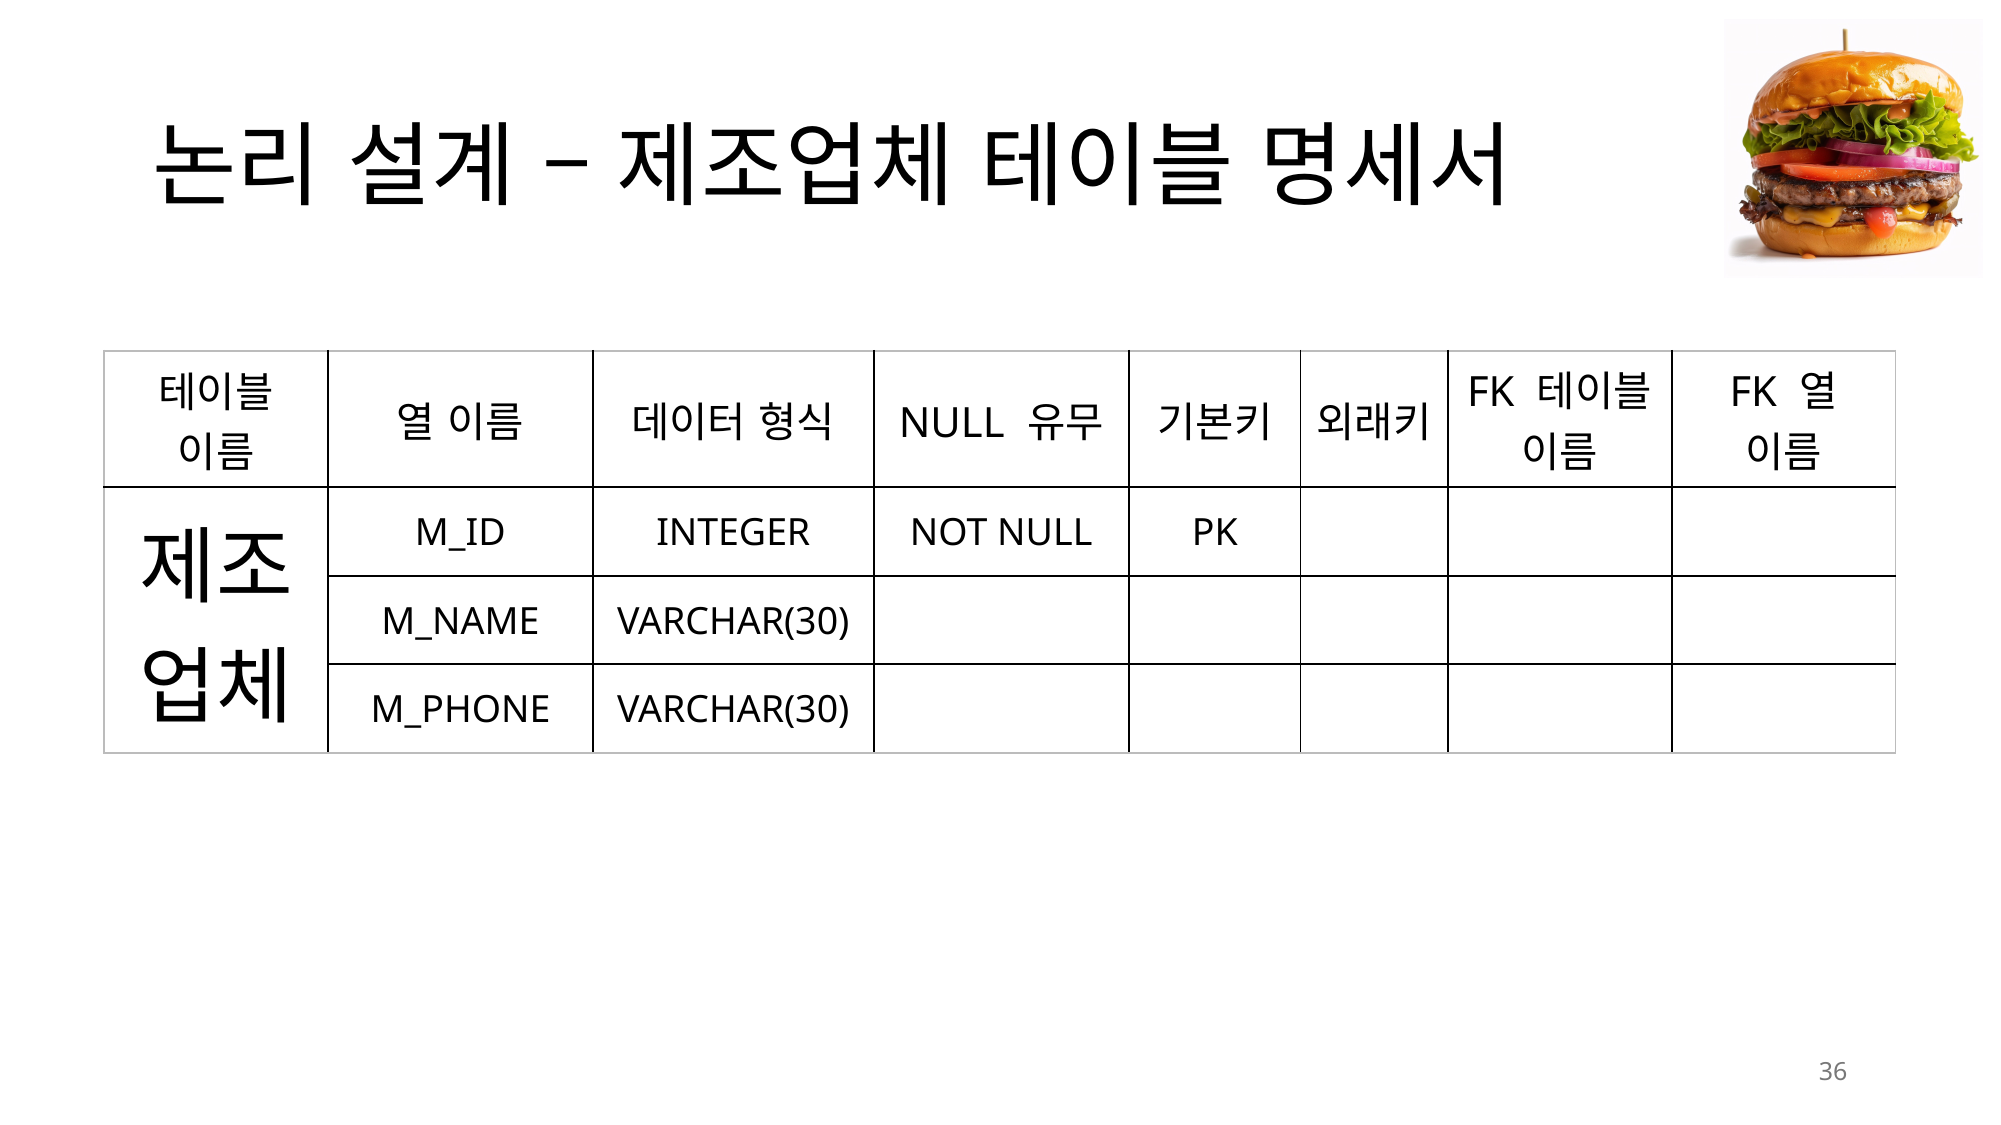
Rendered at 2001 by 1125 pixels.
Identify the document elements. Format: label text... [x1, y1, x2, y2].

table_header NULL 유무 [875, 352, 1128, 486]
table_cell M_NAME [329, 577, 592, 663]
table_cell VARCHAR(30) [594, 665, 873, 752]
table_header FK 열 이름 [1673, 352, 1895, 486]
table_cell [1449, 577, 1671, 663]
table_header 데이터 형식 [594, 352, 873, 486]
table_cell INTEGER [594, 488, 873, 575]
table_cell 제조업체 [105, 488, 327, 752]
table_cell [1673, 665, 1895, 752]
table_cell [1301, 665, 1447, 752]
table_header 외래키 [1301, 352, 1447, 486]
table_cell [1449, 488, 1671, 575]
table_cell M_ID [329, 488, 592, 575]
table_cell [875, 577, 1128, 663]
table_cell [1673, 577, 1895, 663]
table_cell VARCHAR(30) [594, 577, 873, 663]
table_cell [1130, 665, 1300, 752]
table_header 기본키 [1130, 352, 1300, 486]
table_cell [1449, 665, 1671, 752]
table_cell M_PHONE [329, 665, 592, 752]
table_cell [875, 665, 1128, 752]
title 논리 설계 – 제조업체 테이블 명세서 [137, 59, 1863, 278]
picture [1724, 19, 1983, 278]
table_cell PK [1130, 488, 1300, 575]
table_cell NOT NULL [875, 488, 1128, 575]
table_cell [1301, 488, 1447, 575]
table_cell [1301, 577, 1447, 663]
table_header 테이블 이름 [105, 352, 327, 486]
table_cell [1130, 577, 1300, 663]
slide_number 36 [1412, 1042, 1863, 1103]
table_cell [1673, 488, 1895, 575]
table_header 열 이름 [329, 352, 592, 486]
table_header FK 테이블 이름 [1449, 352, 1671, 486]
